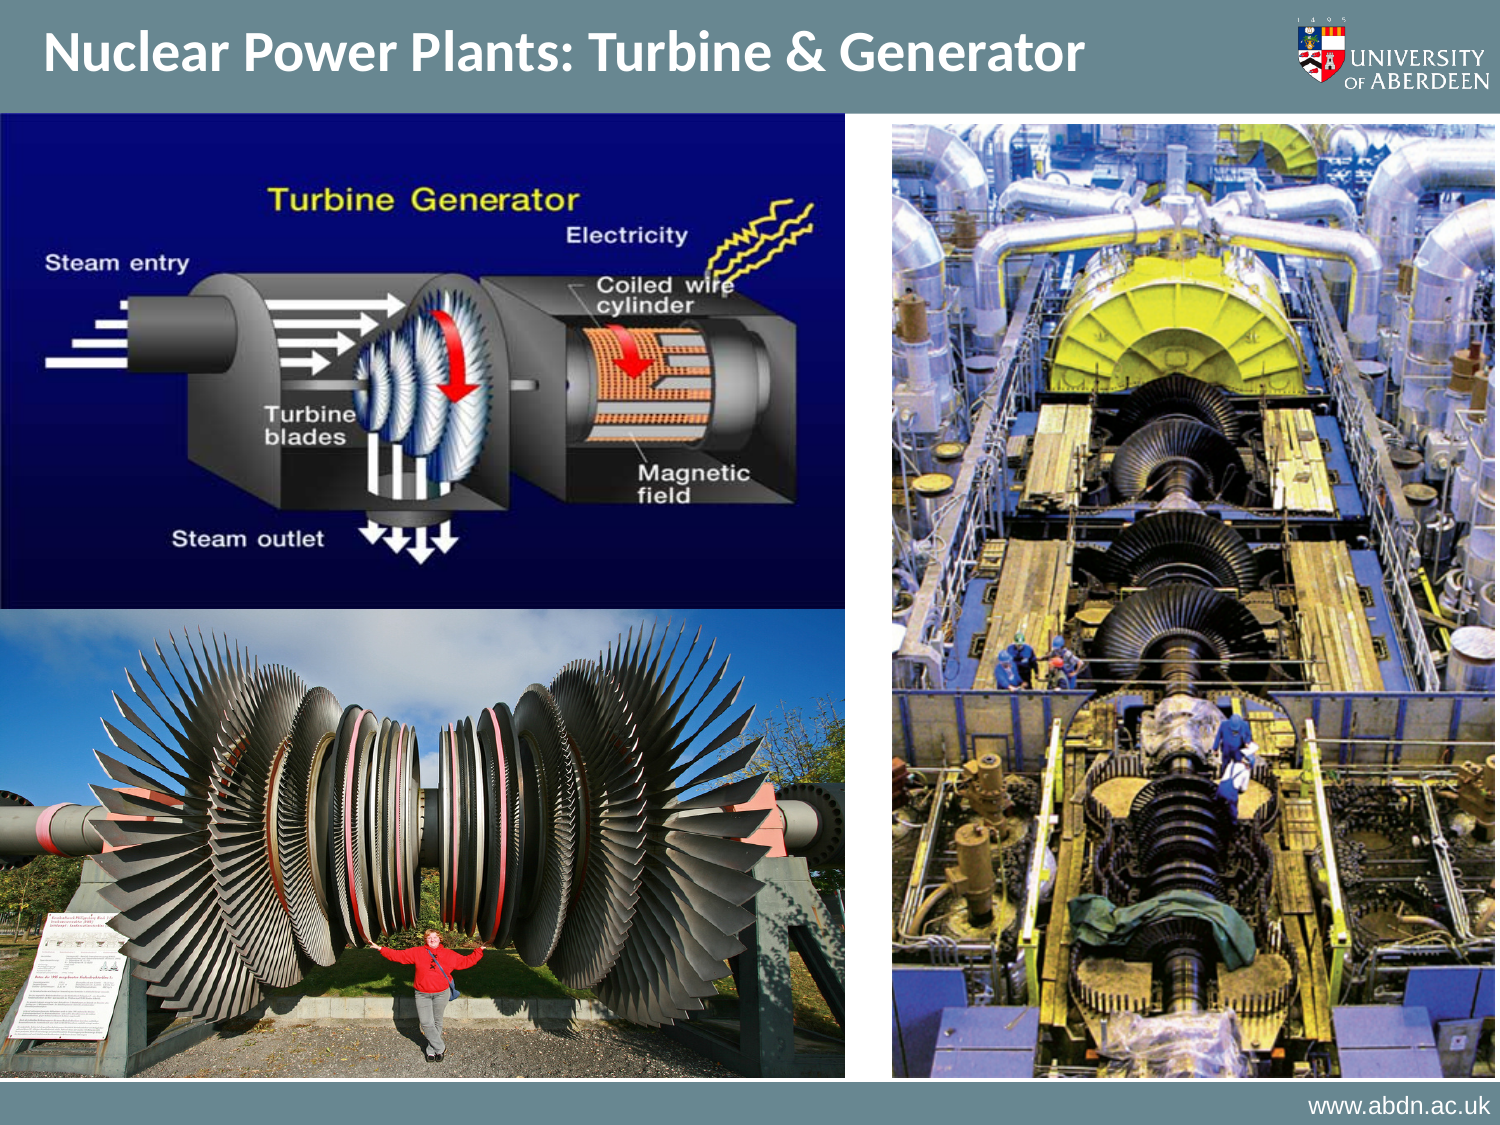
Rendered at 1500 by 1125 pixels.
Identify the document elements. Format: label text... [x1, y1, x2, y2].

picture [1287, 7, 1495, 103]
picture [0, 609, 845, 1078]
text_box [0, 113, 845, 609]
picture [892, 124, 1495, 1078]
text_box Nuclear Power Plants: Turbine & Generator [28, 5, 1102, 91]
